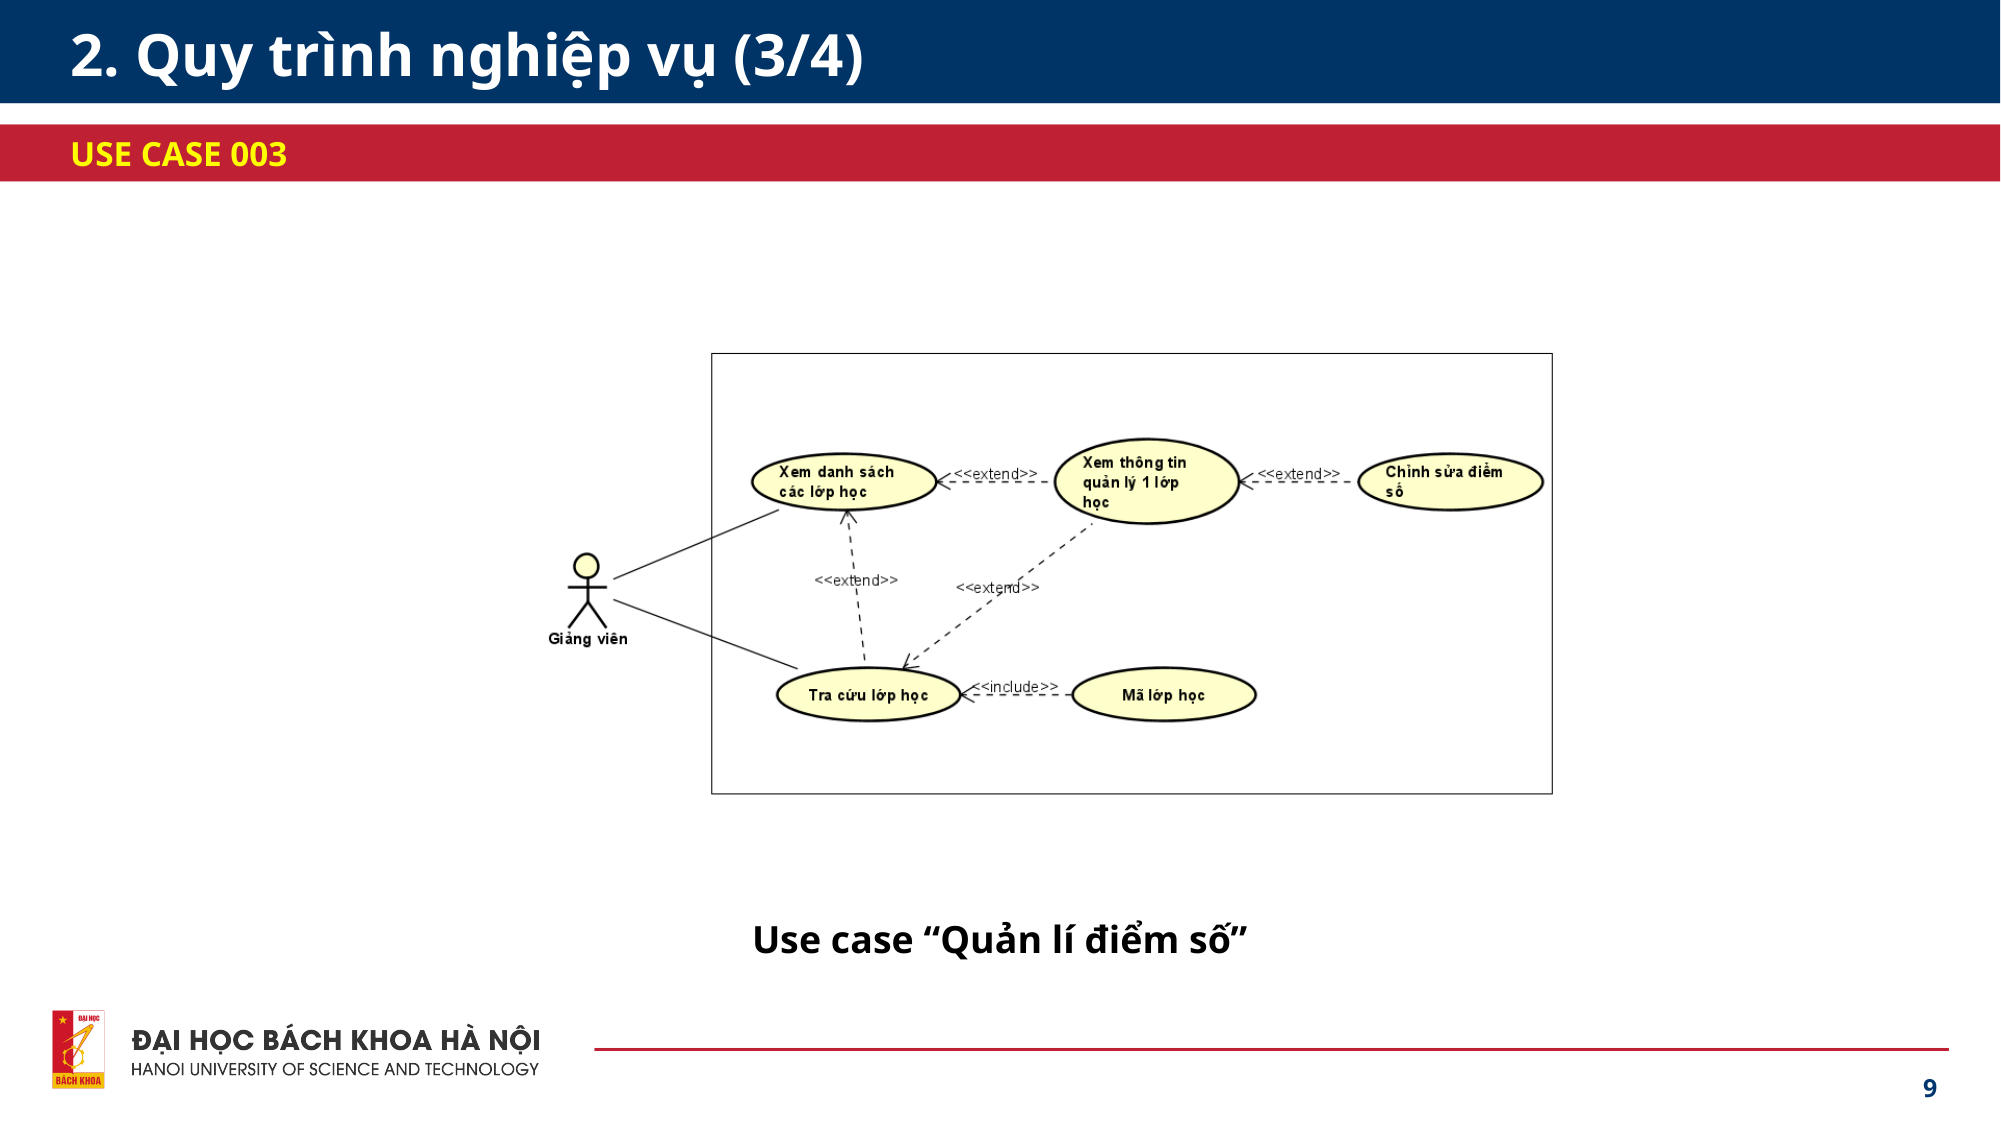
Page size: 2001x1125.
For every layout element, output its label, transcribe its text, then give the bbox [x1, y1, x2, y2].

picture [0, 0, 2001, 1125]
slide_number 9 [1502, 1065, 1953, 1125]
text_box Use case “Quản lí điểm số” [0, 908, 2000, 969]
text_box USE CASE 003 [55, 125, 1056, 181]
title 2. Quy trình nghiệp vụ (3/4) [55, 18, 1945, 90]
